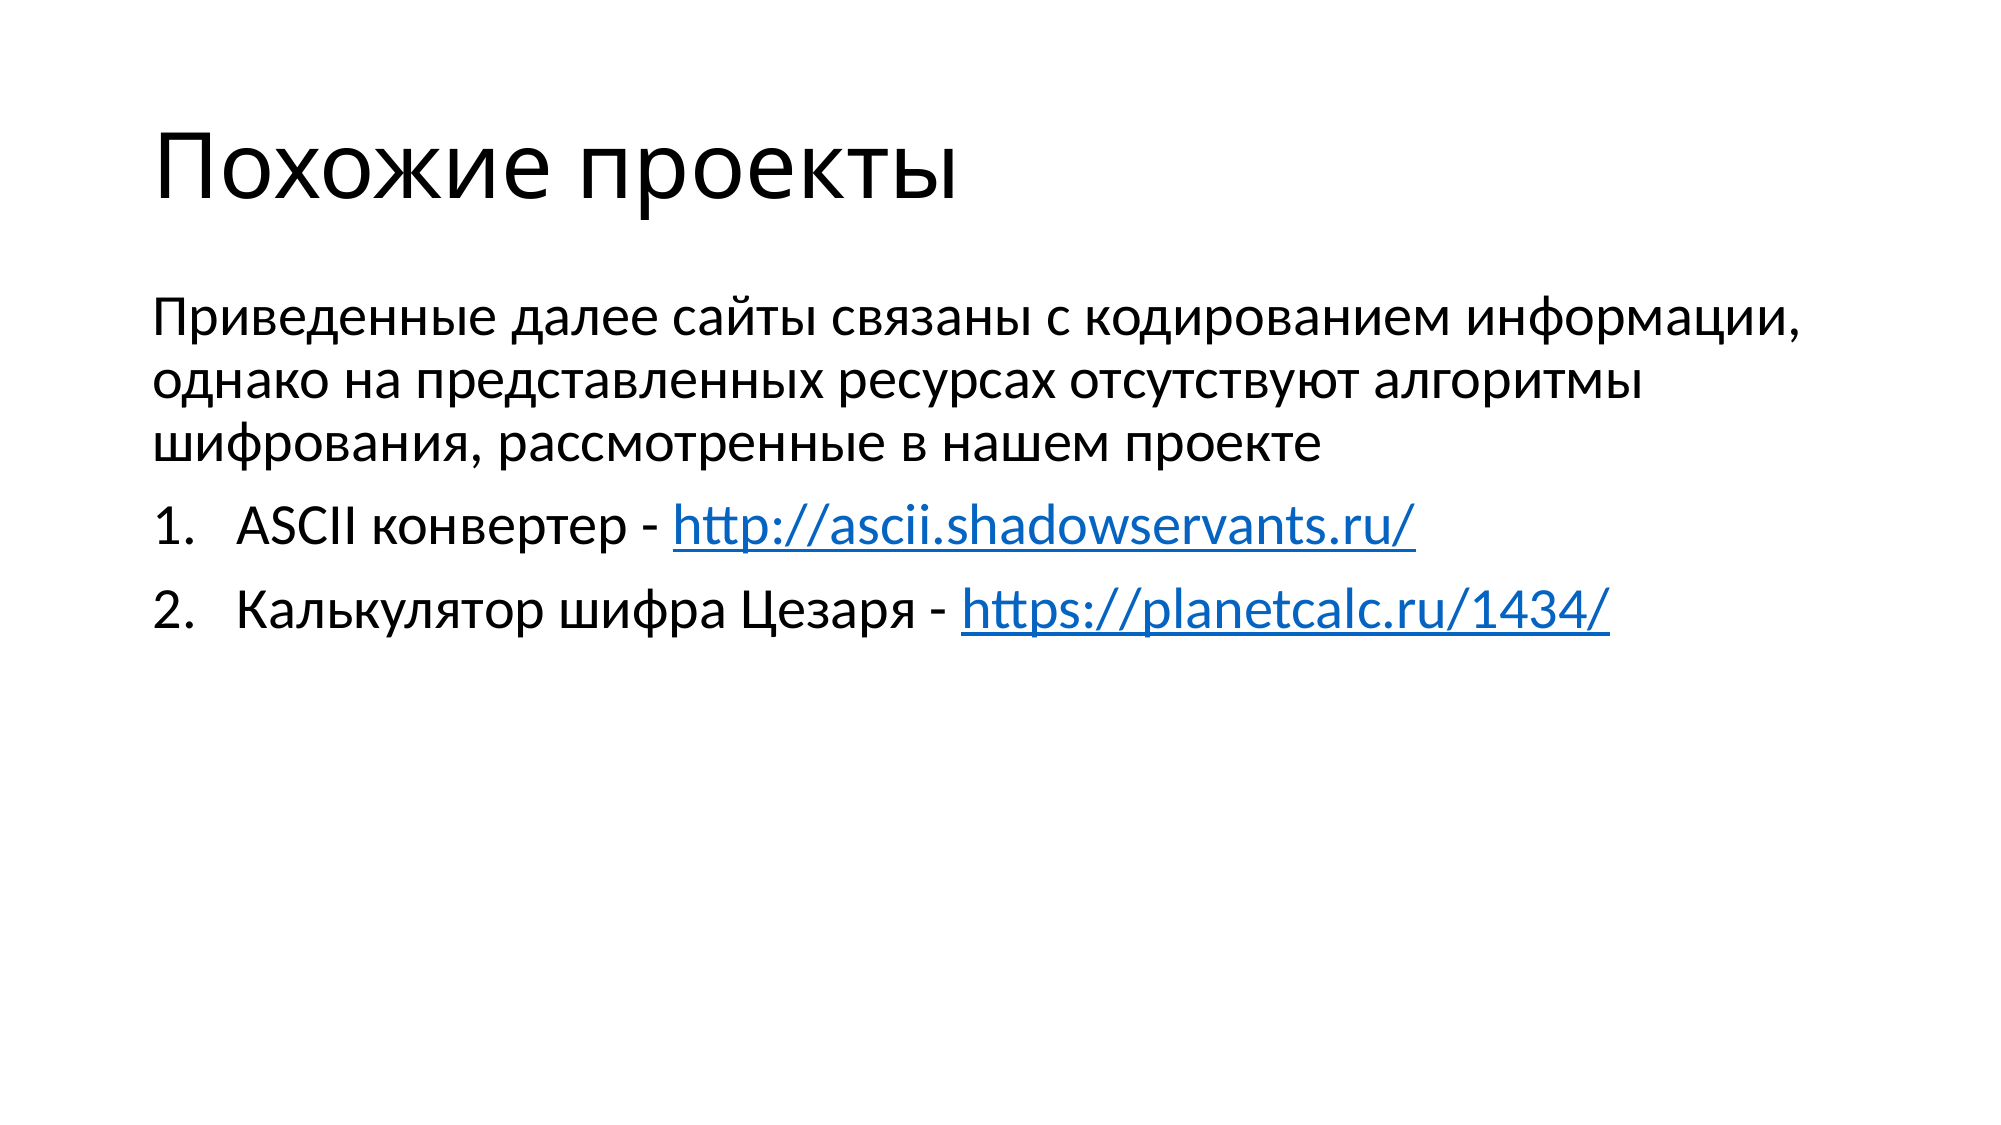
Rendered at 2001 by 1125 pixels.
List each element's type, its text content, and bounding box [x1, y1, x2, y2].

title Похожие проекты [137, 59, 1863, 277]
list Приведенные далее сайты связаны с кодированием информации, однако на представленных ресурсах отсутствуют алгоритмы шифрования, рассмотренные в нашем проекте ASCII конвертер - http://ascii.shadowservants.ru/ Калькулятор шифра Цезаря - https://planetcalc.ru/1434/ [137, 277, 1863, 992]
